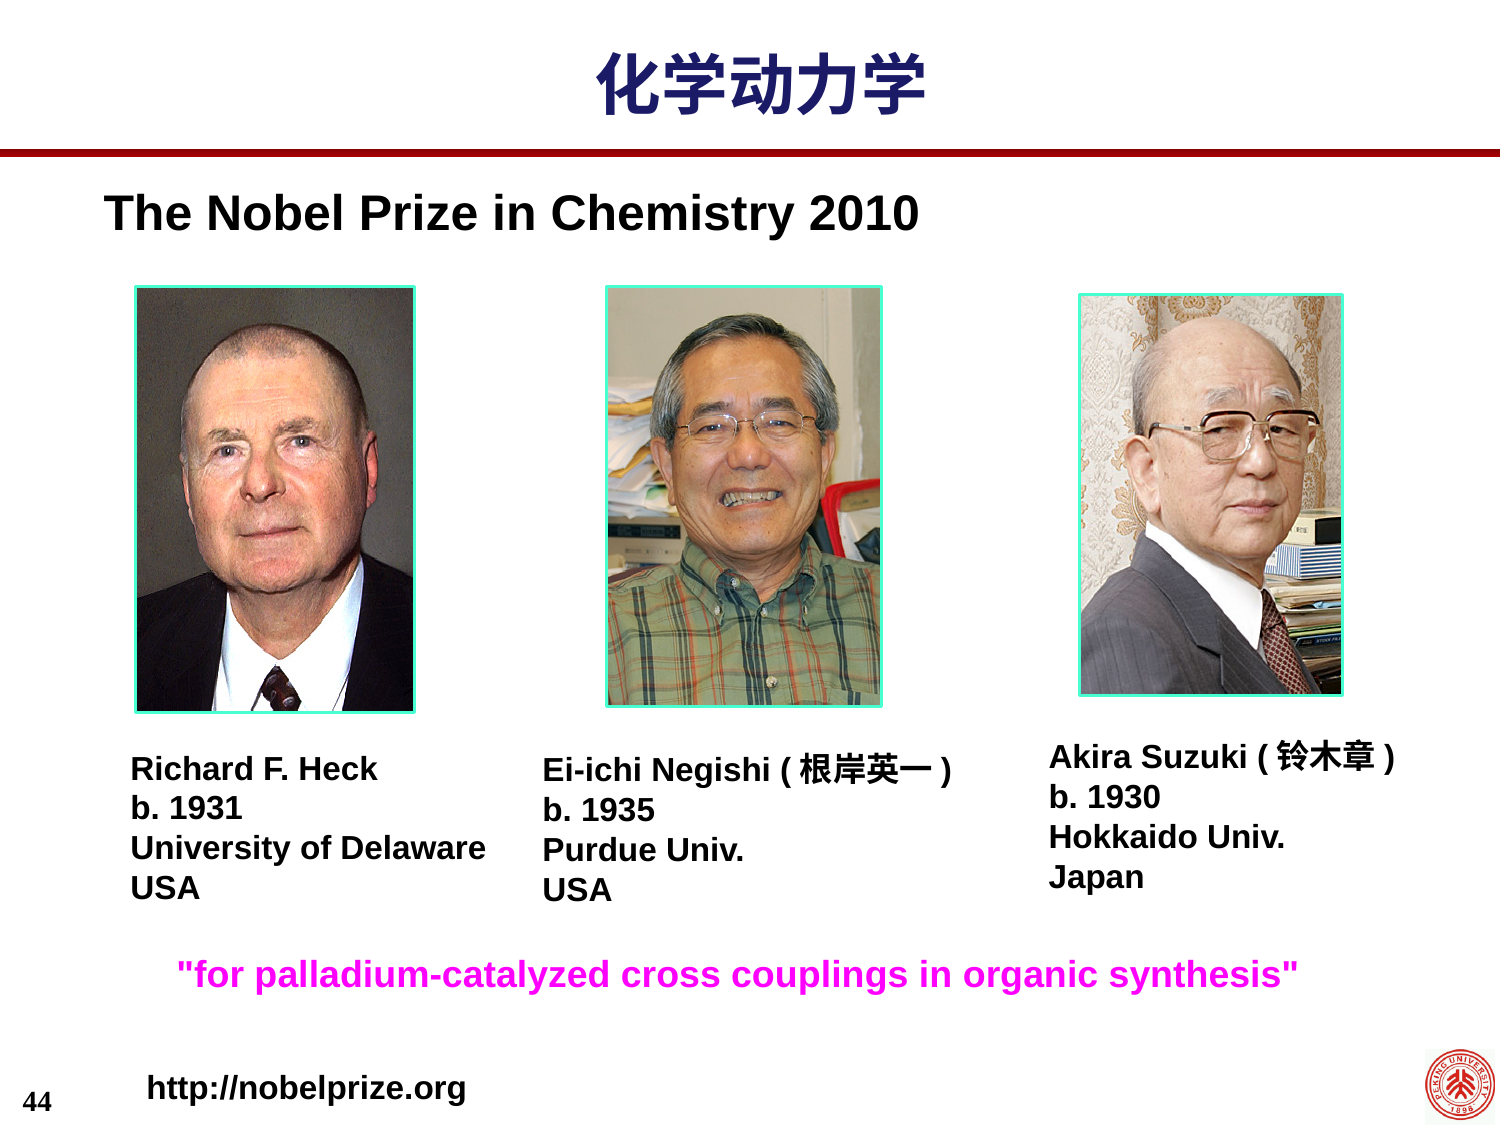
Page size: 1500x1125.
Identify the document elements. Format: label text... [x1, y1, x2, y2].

text_box Richard F. Heck b. 1931 University of Delaware USA [115, 739, 577, 914]
picture [608, 287, 881, 706]
text_box "for palladium-catalyzed cross couplings in organic synthesis" [74, 942, 1402, 1003]
text_box Akira Suzuki (铃木章) b. 1930 Hokkaido Univ. Japan [1033, 727, 1495, 903]
text_box [0, 149, 1500, 157]
picture [1080, 295, 1341, 695]
footer 44 [0, 1074, 76, 1113]
text_box http://nobelprize.org [131, 1058, 663, 1114]
text_box The Nobel Prize in Chemistry 2010 [88, 172, 1116, 248]
text_box 化学动力学 [123, 20, 1399, 146]
picture [136, 287, 414, 712]
text_box Ei-ichi Negishi (根岸英一) b. 1935 Purdue Univ. USA [527, 740, 973, 916]
picture [1425, 1049, 1495, 1125]
